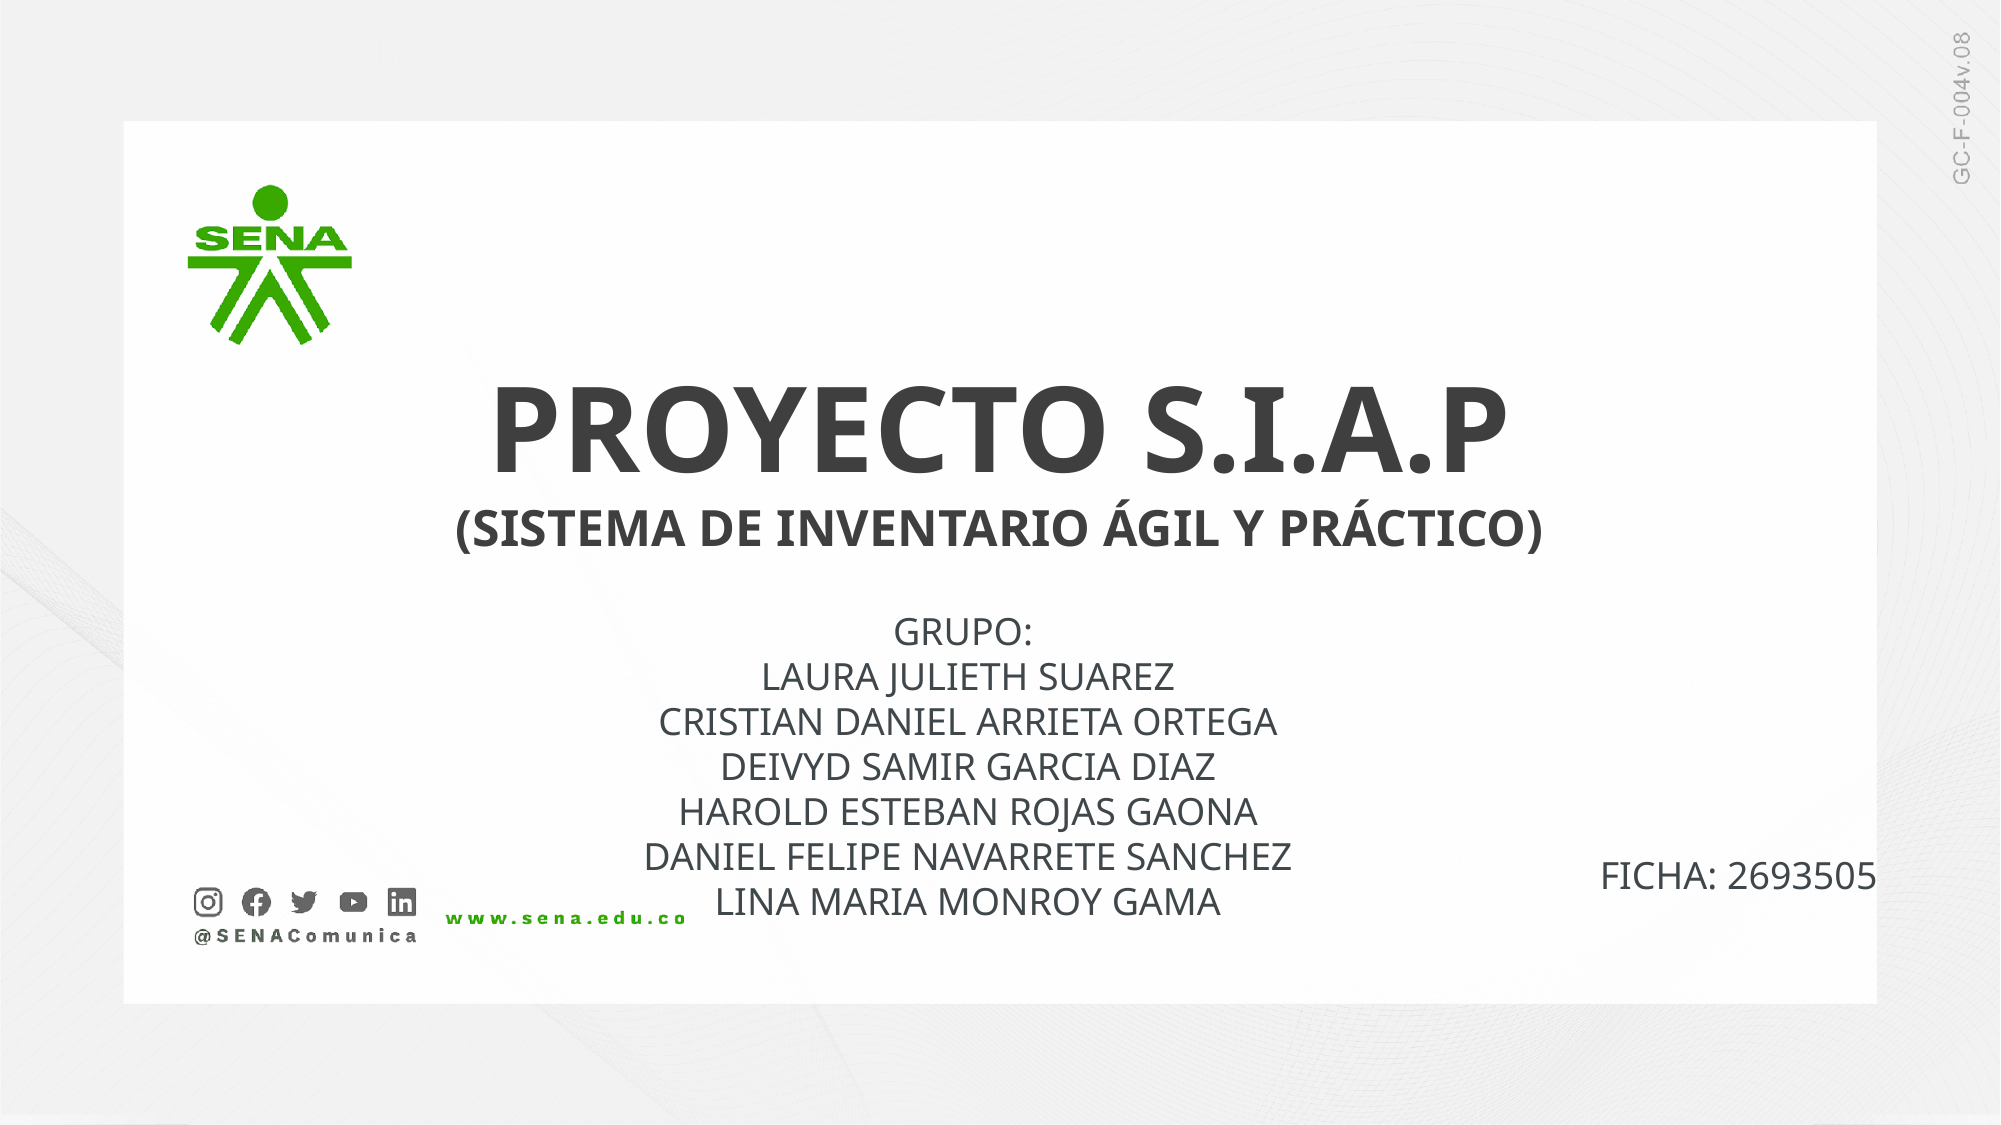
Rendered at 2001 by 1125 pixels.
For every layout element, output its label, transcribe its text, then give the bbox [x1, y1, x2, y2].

text_box PROYECTO S.I.A.P (SISTEMA DE INVENTARIO ÁGIL Y PRÁCTICO) [373, 311, 1627, 565]
text_box GRUPO: LAURA JULIETH SUAREZ CRISTIAN DANIEL ARRIETA ORTEGA DEIVYD SAMIR GARCIA DIAZ HAROLD ESTEBAN ROJAS GAONA DANIEL FELIPE NAVARRETE SANCHEZ LINA MARIA MONROY GAMA [619, 600, 1317, 1011]
text_box FICHA: 2693505 [1584, 844, 2000, 950]
picture [0, 0, 2000, 1125]
